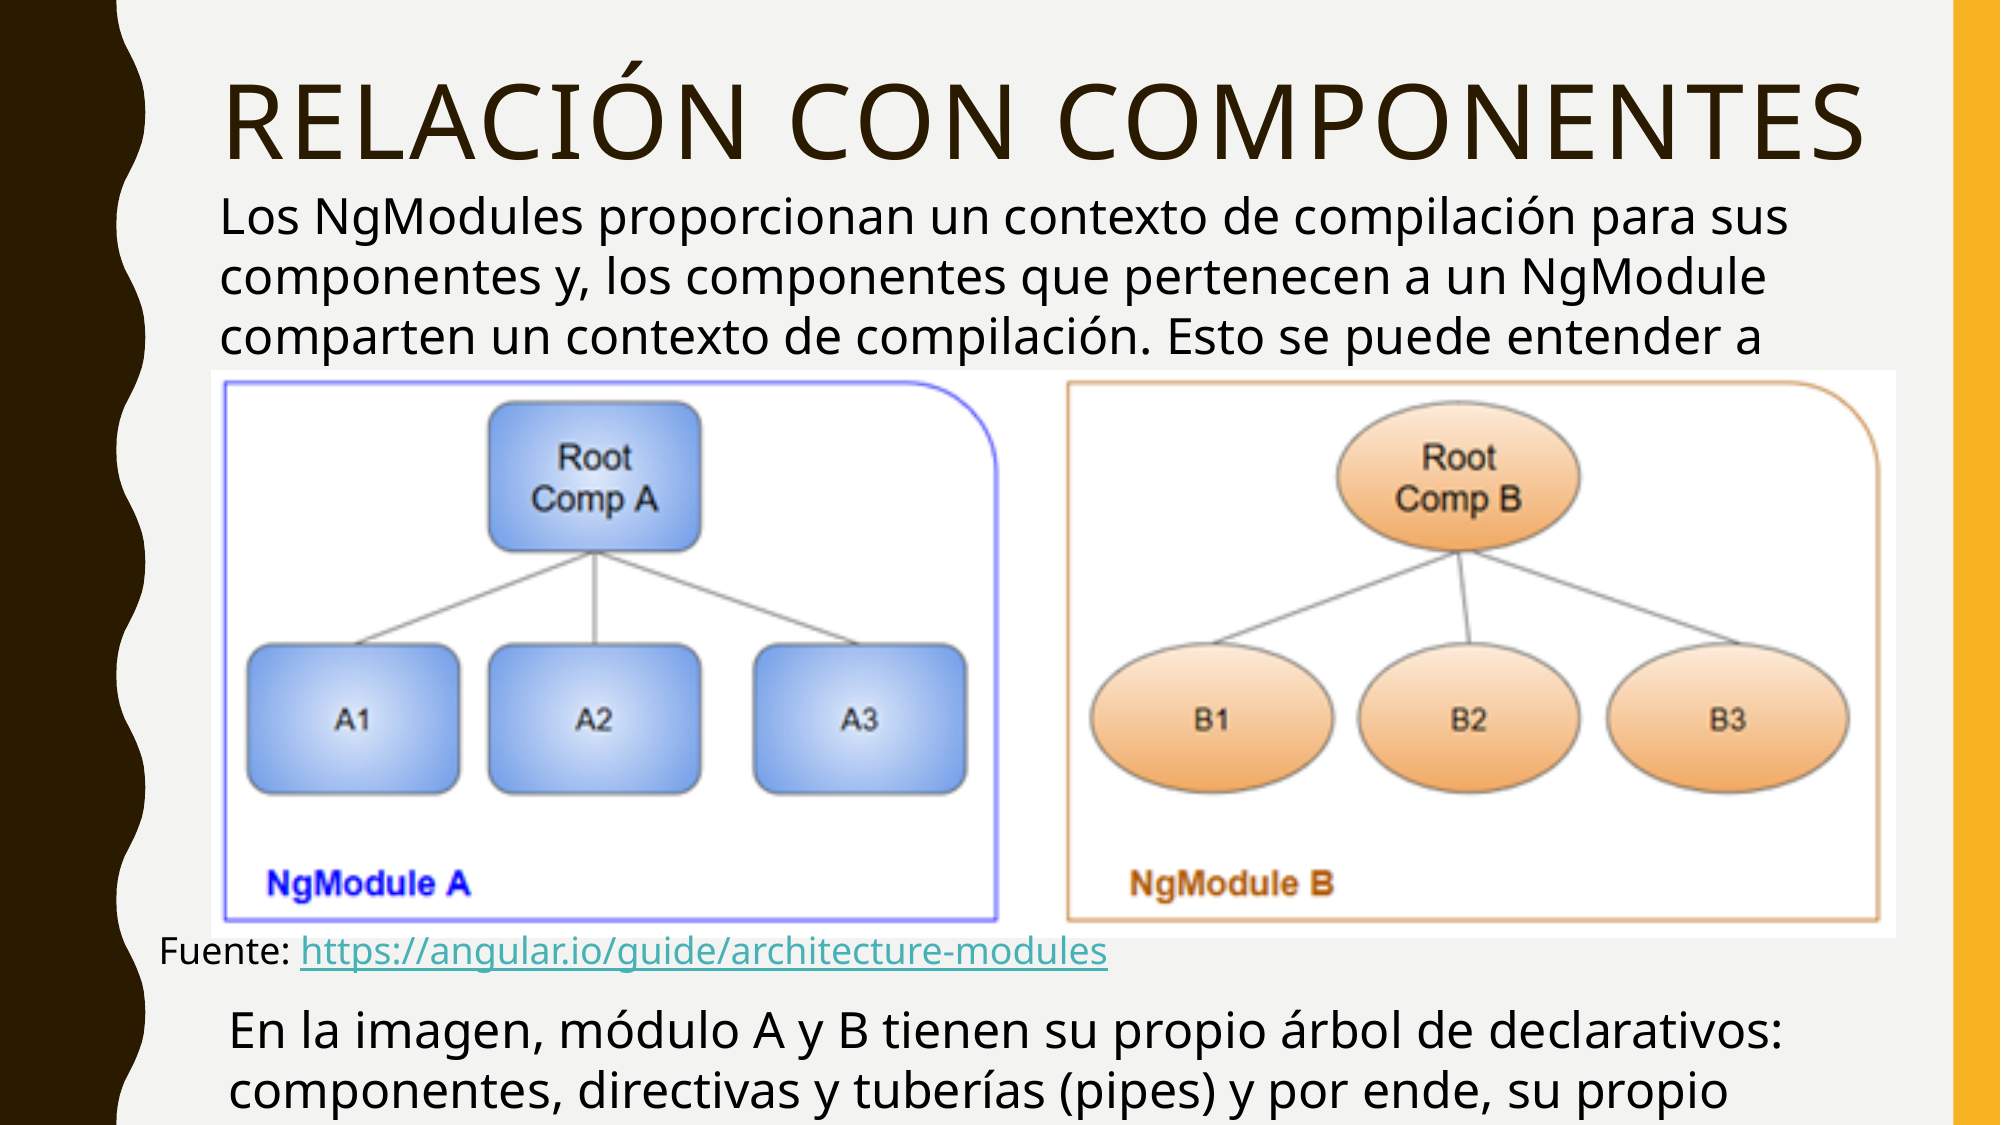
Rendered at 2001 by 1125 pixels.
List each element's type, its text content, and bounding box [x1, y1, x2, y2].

text_box Fuente: https://angular.io/guide/architecture-modules [143, 919, 1124, 986]
text_box En la imagen, módulo A y B tienen su propio árbol de declarativos: componentes, directivas y tuberías (pipes) y por ende, su propio contexto. [213, 991, 1904, 1125]
picture [211, 370, 1896, 938]
text_box Los NgModules proporcionan un contexto de compilación para sus componentes y, los componentes que pertenecen a un NgModule comparten un contexto de compilación. Esto se puede entender a partir de la siguiente ilustración: [205, 177, 1896, 432]
title Relación con componentes [205, 62, 1896, 177]
